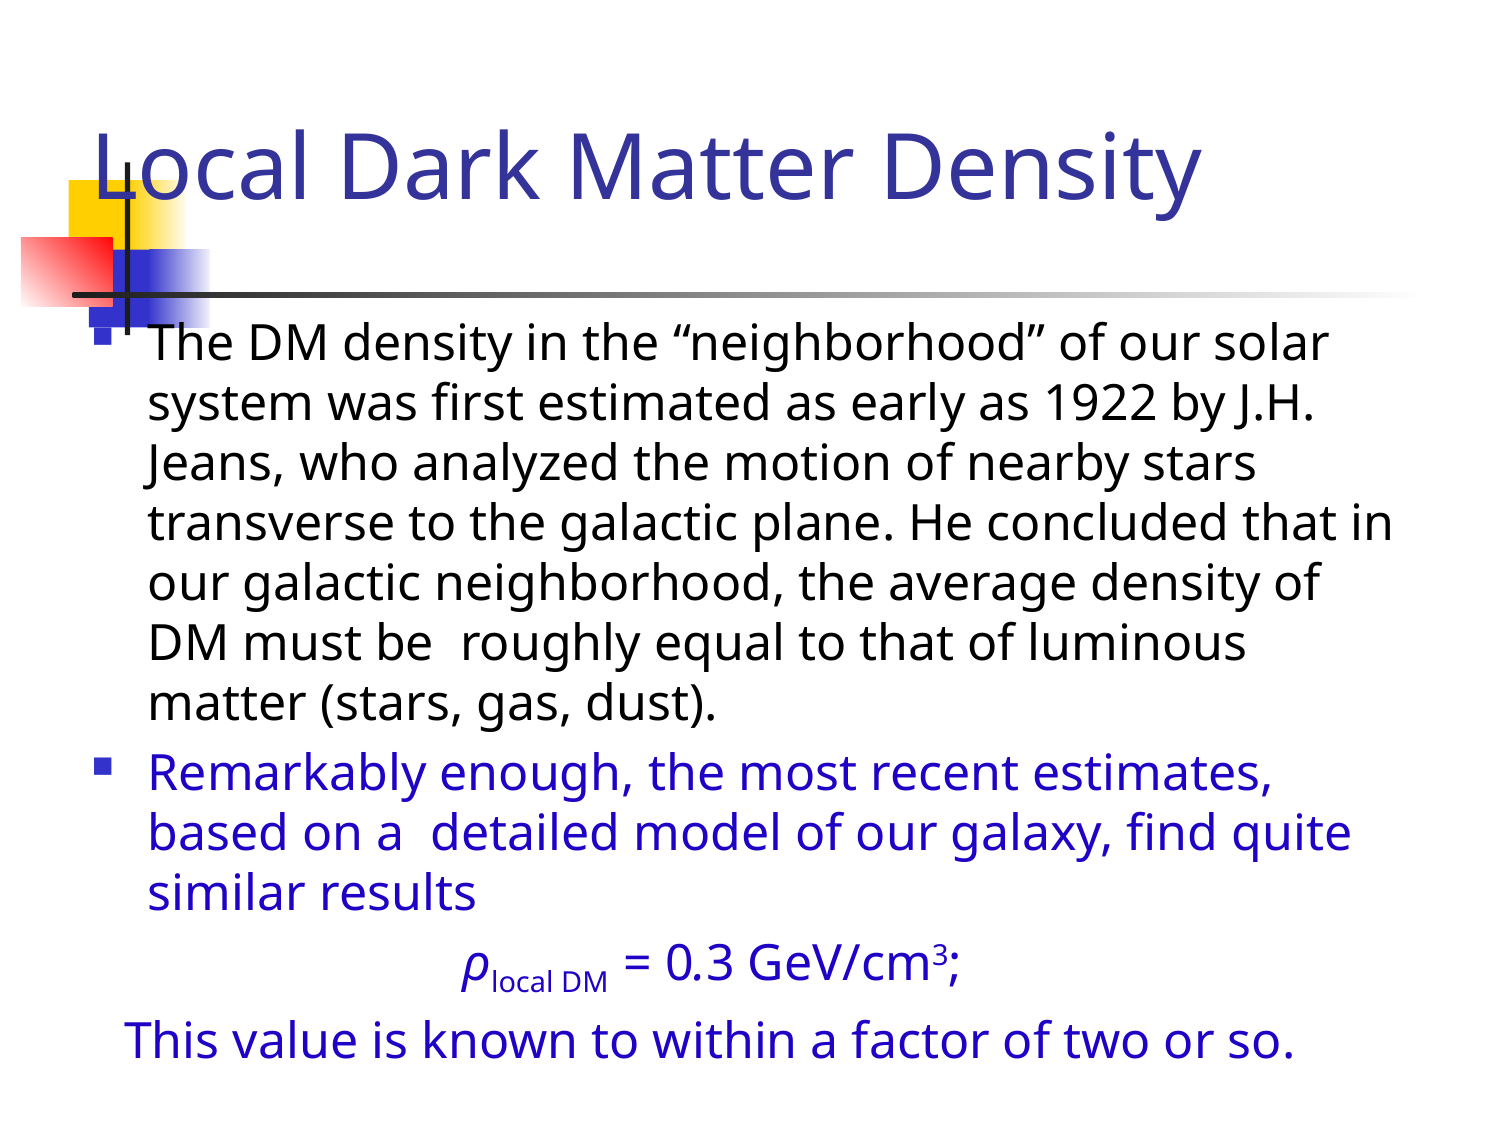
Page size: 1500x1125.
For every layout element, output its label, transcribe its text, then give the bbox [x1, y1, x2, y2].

list The DM density in the “neighborhood” of our solar system was first estimated as early as 1922 by J.H. Jeans, who analyzed the motion of nearby stars transverse to the galactic plane. He concluded that in our galactic neighborhood, the average density of DM must be roughly equal to that of luminous matter (stars, gas, dust). Remarkably enough, the most recent estimates, based on a detailed model of our galaxy, find quite similar results ρlocal DM = 0.3 GeV/cm3; This value is known to within a factor of two or so. [76, 302, 1427, 1062]
title Local Dark Matter Density [74, 19, 1426, 226]
